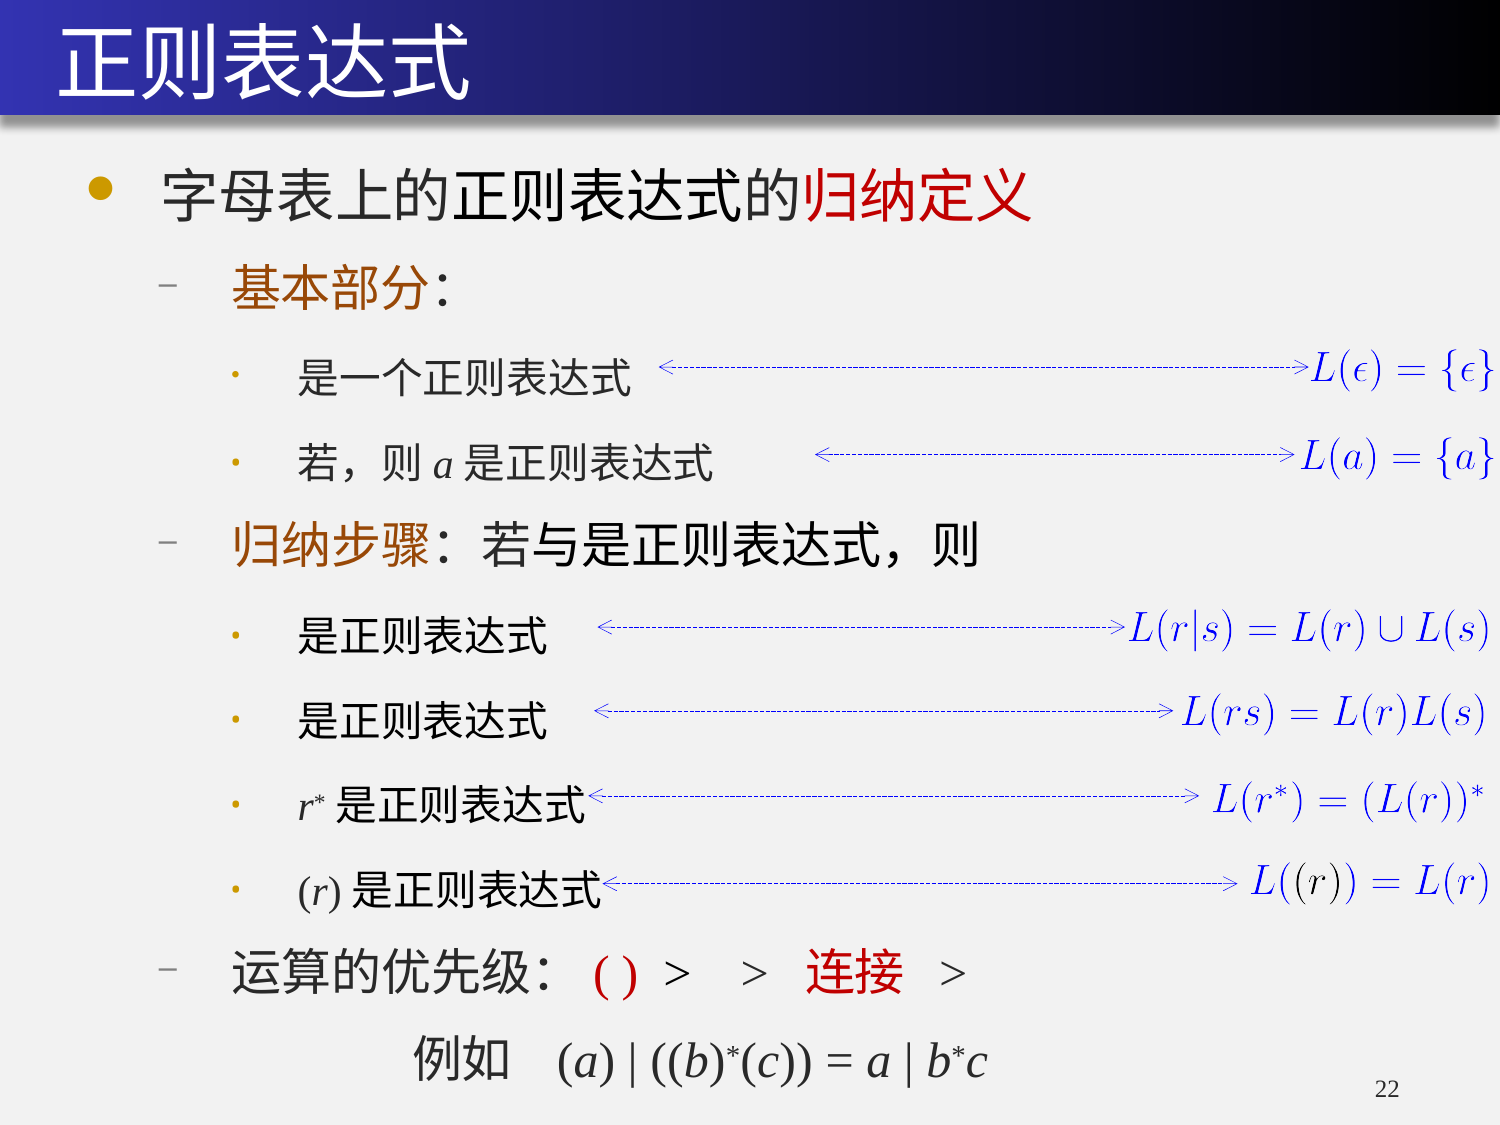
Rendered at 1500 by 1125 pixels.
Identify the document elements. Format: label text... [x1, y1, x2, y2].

picture [1127, 609, 1488, 652]
picture [1300, 437, 1494, 480]
slide_number 21 [1368, 1077, 1482, 1125]
picture [1310, 349, 1494, 392]
title 正则表达式 [53, 8, 1500, 199]
picture [1250, 862, 1488, 905]
picture [1212, 780, 1483, 824]
picture [1180, 693, 1484, 736]
